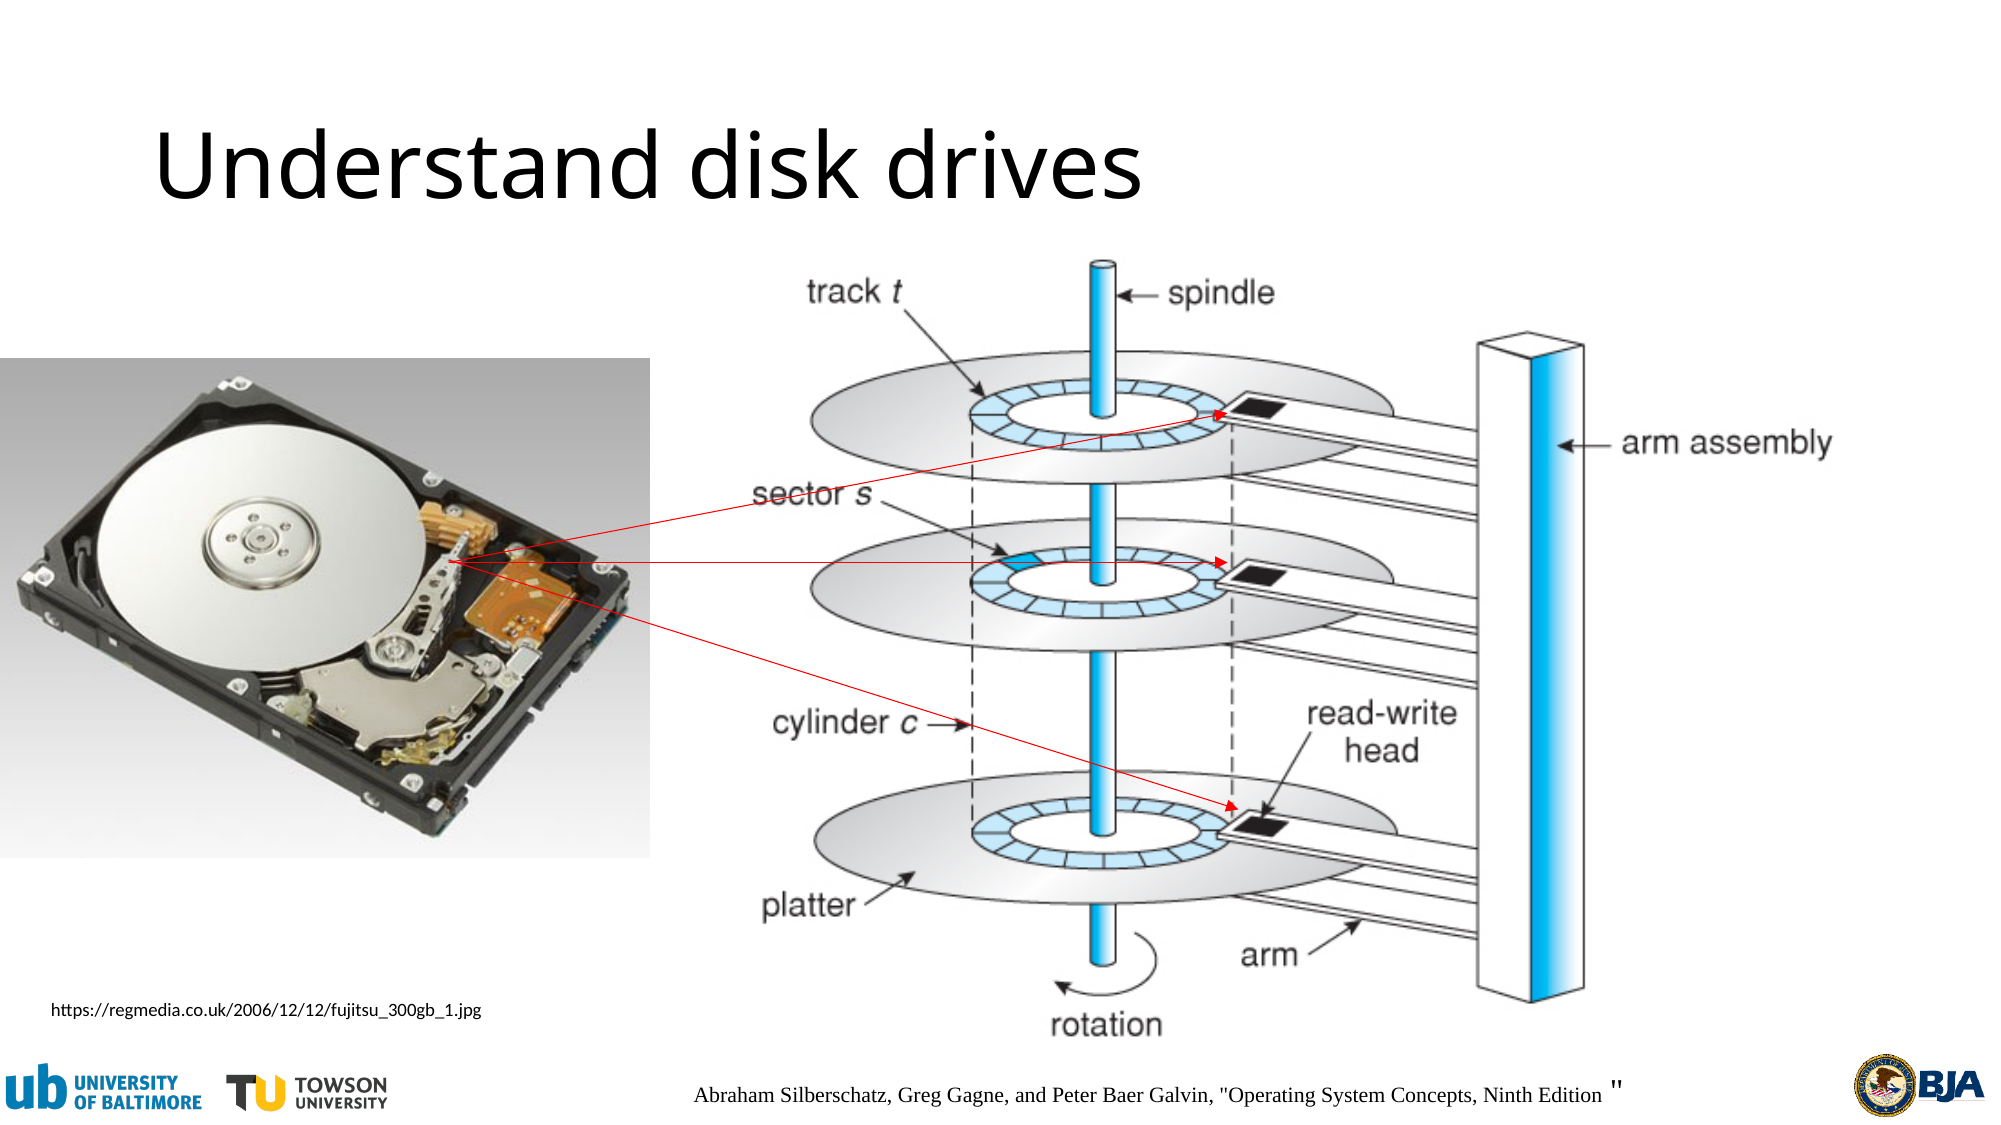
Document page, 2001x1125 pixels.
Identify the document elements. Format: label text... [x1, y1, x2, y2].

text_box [448, 560, 1239, 810]
picture [734, 242, 1852, 1062]
title Understand disk drives [137, 59, 1863, 278]
text_box Abraham Silberschatz, Greg Gagne, and Peter Baer Galvin, "Operating System Concepts, Ninth Edition " [678, 1061, 1682, 1117]
picture [0, 1031, 407, 1125]
picture [0, 358, 650, 858]
text_box https://regmedia.co.uk/2006/12/12/fujitsu_300gb_1.jpg [36, 990, 505, 1028]
picture [1854, 1054, 1986, 1117]
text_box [448, 413, 1228, 560]
